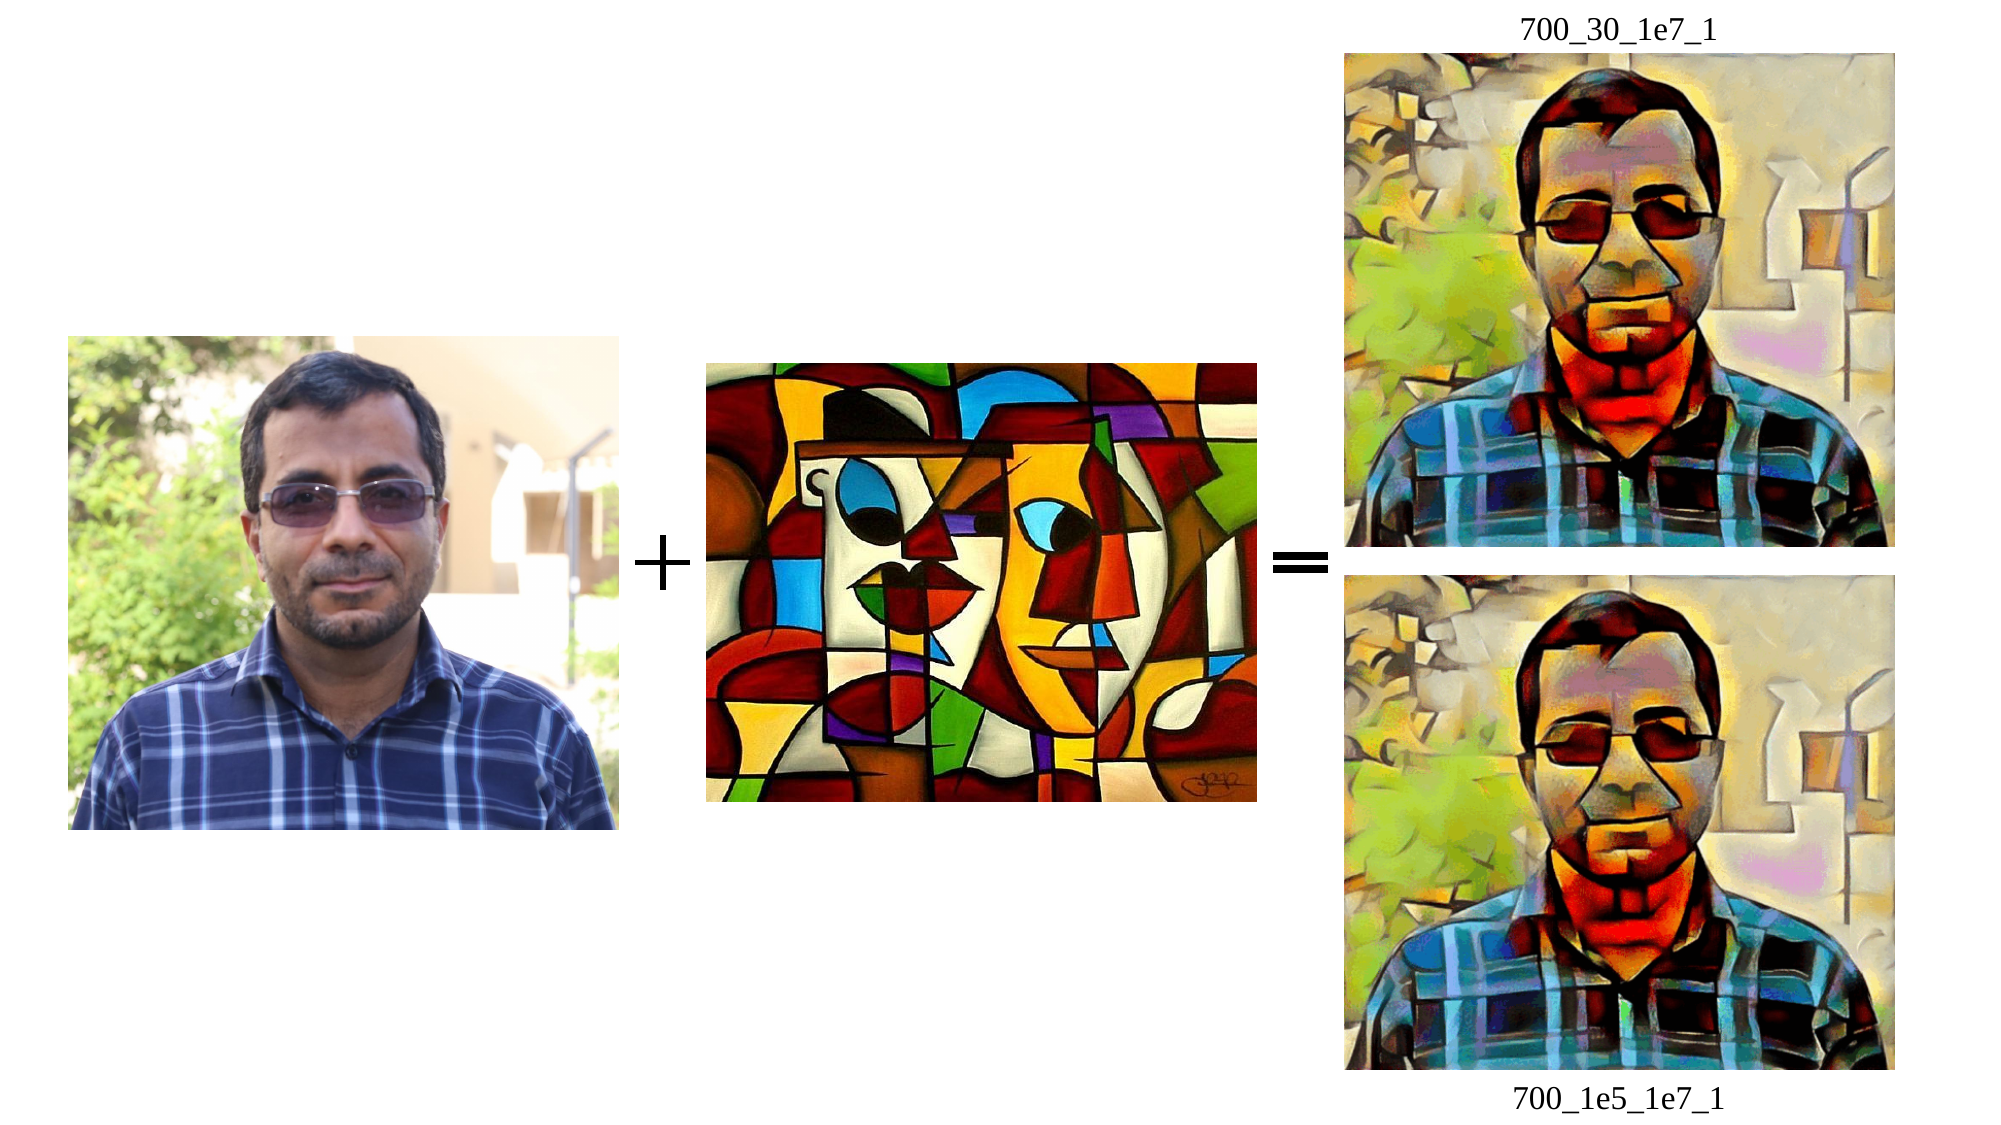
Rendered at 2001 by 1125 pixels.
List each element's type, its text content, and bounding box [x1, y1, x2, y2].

picture [1343, 575, 1895, 1070]
picture [1343, 52, 1895, 548]
text_box [635, 535, 690, 590]
text_box [1273, 552, 1328, 560]
picture [706, 363, 1258, 803]
text_box [1273, 565, 1328, 573]
text_box 700_30_1e7_1 [1488, 0, 1750, 52]
picture [68, 335, 620, 831]
text_box 700_1e5_1e7_1 [1488, 1070, 1750, 1124]
